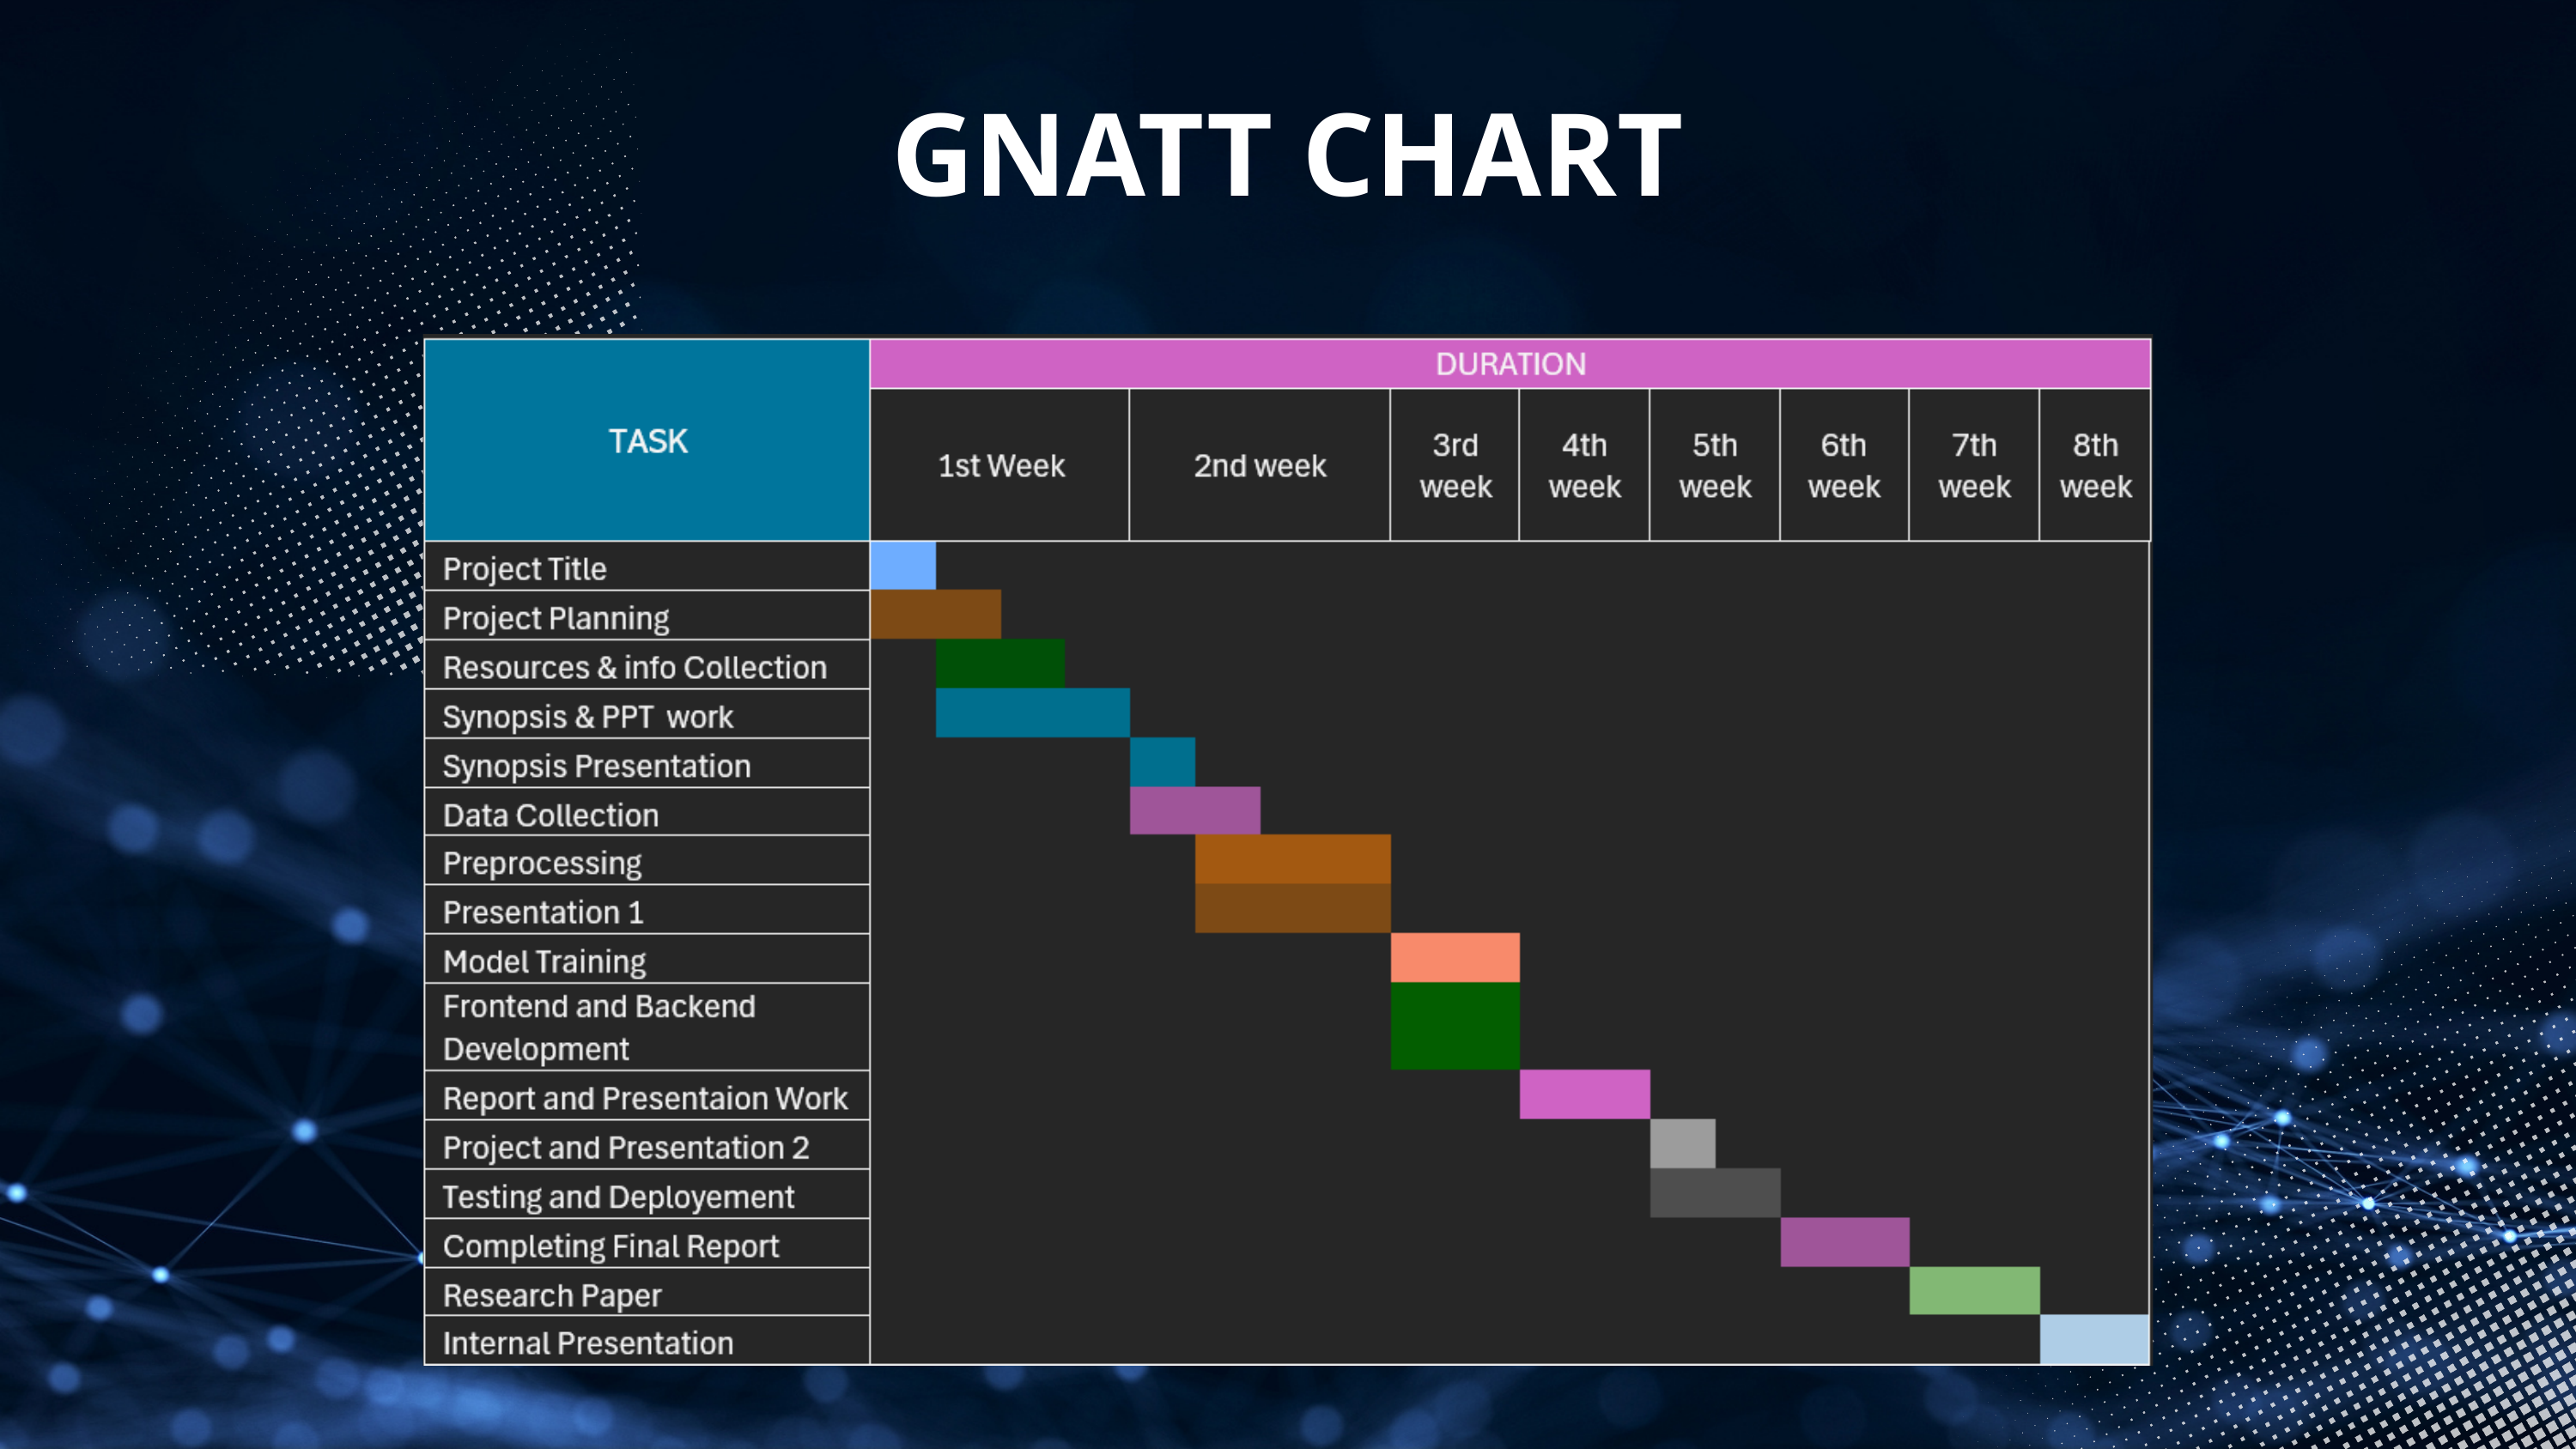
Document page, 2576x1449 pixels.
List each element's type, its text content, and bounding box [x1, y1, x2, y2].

text_box [646, 0, 2576, 779]
text_box [1933, 779, 2576, 1449]
text_box [0, 681, 1933, 1449]
text_box [422, 334, 2154, 1366]
text_box [0, 0, 646, 681]
text_box GNATT CHART [646, 58, 2063, 220]
